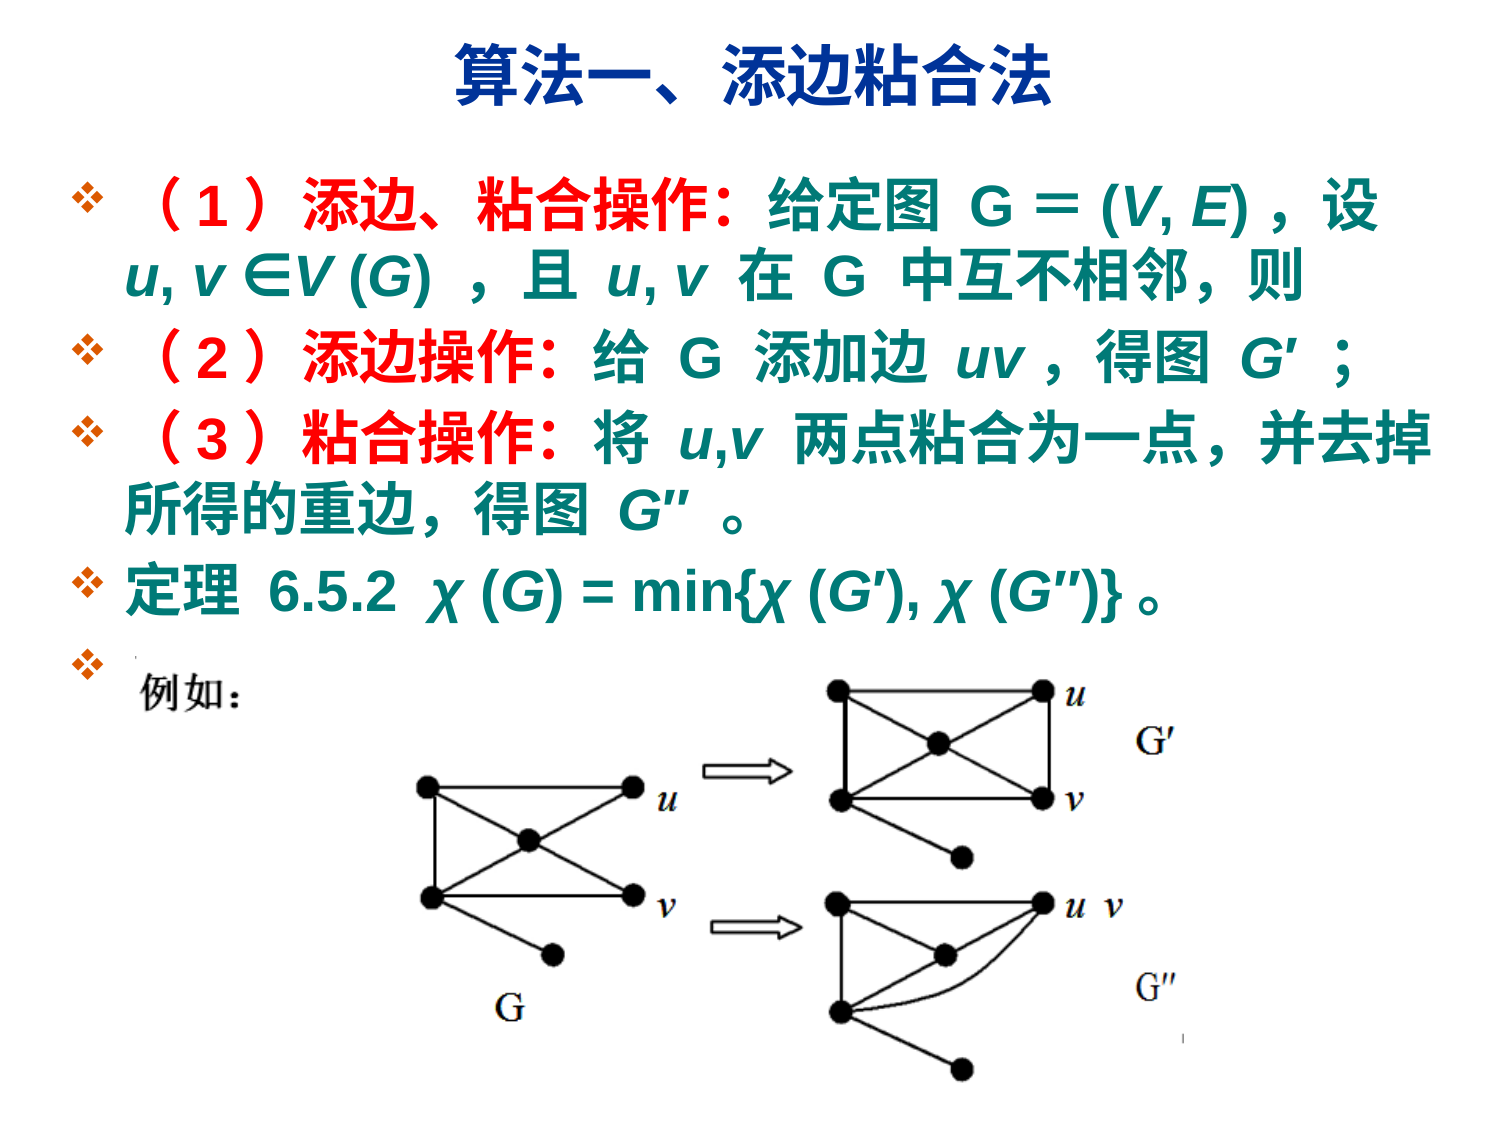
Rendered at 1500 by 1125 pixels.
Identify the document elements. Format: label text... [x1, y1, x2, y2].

title 算法一、添边粘合法 [53, 54, 1455, 160]
picture [135, 656, 1185, 1089]
list （1）添边、粘合操作：给定图 G＝(V, E)，设 u, v ∈V (G) ，且 u, v 在 G 中互不相邻，则 （2）添边操作：给 G 添加边 uv，得图 G′ ； （3）粘合操作：将 u,v 两点粘合为一点，并去掉所得的重边，得图 G′′ 。 定理 6.5.2 χ (G) = min{χ (G′), χ (G′′)}。 [53, 160, 1455, 551]
